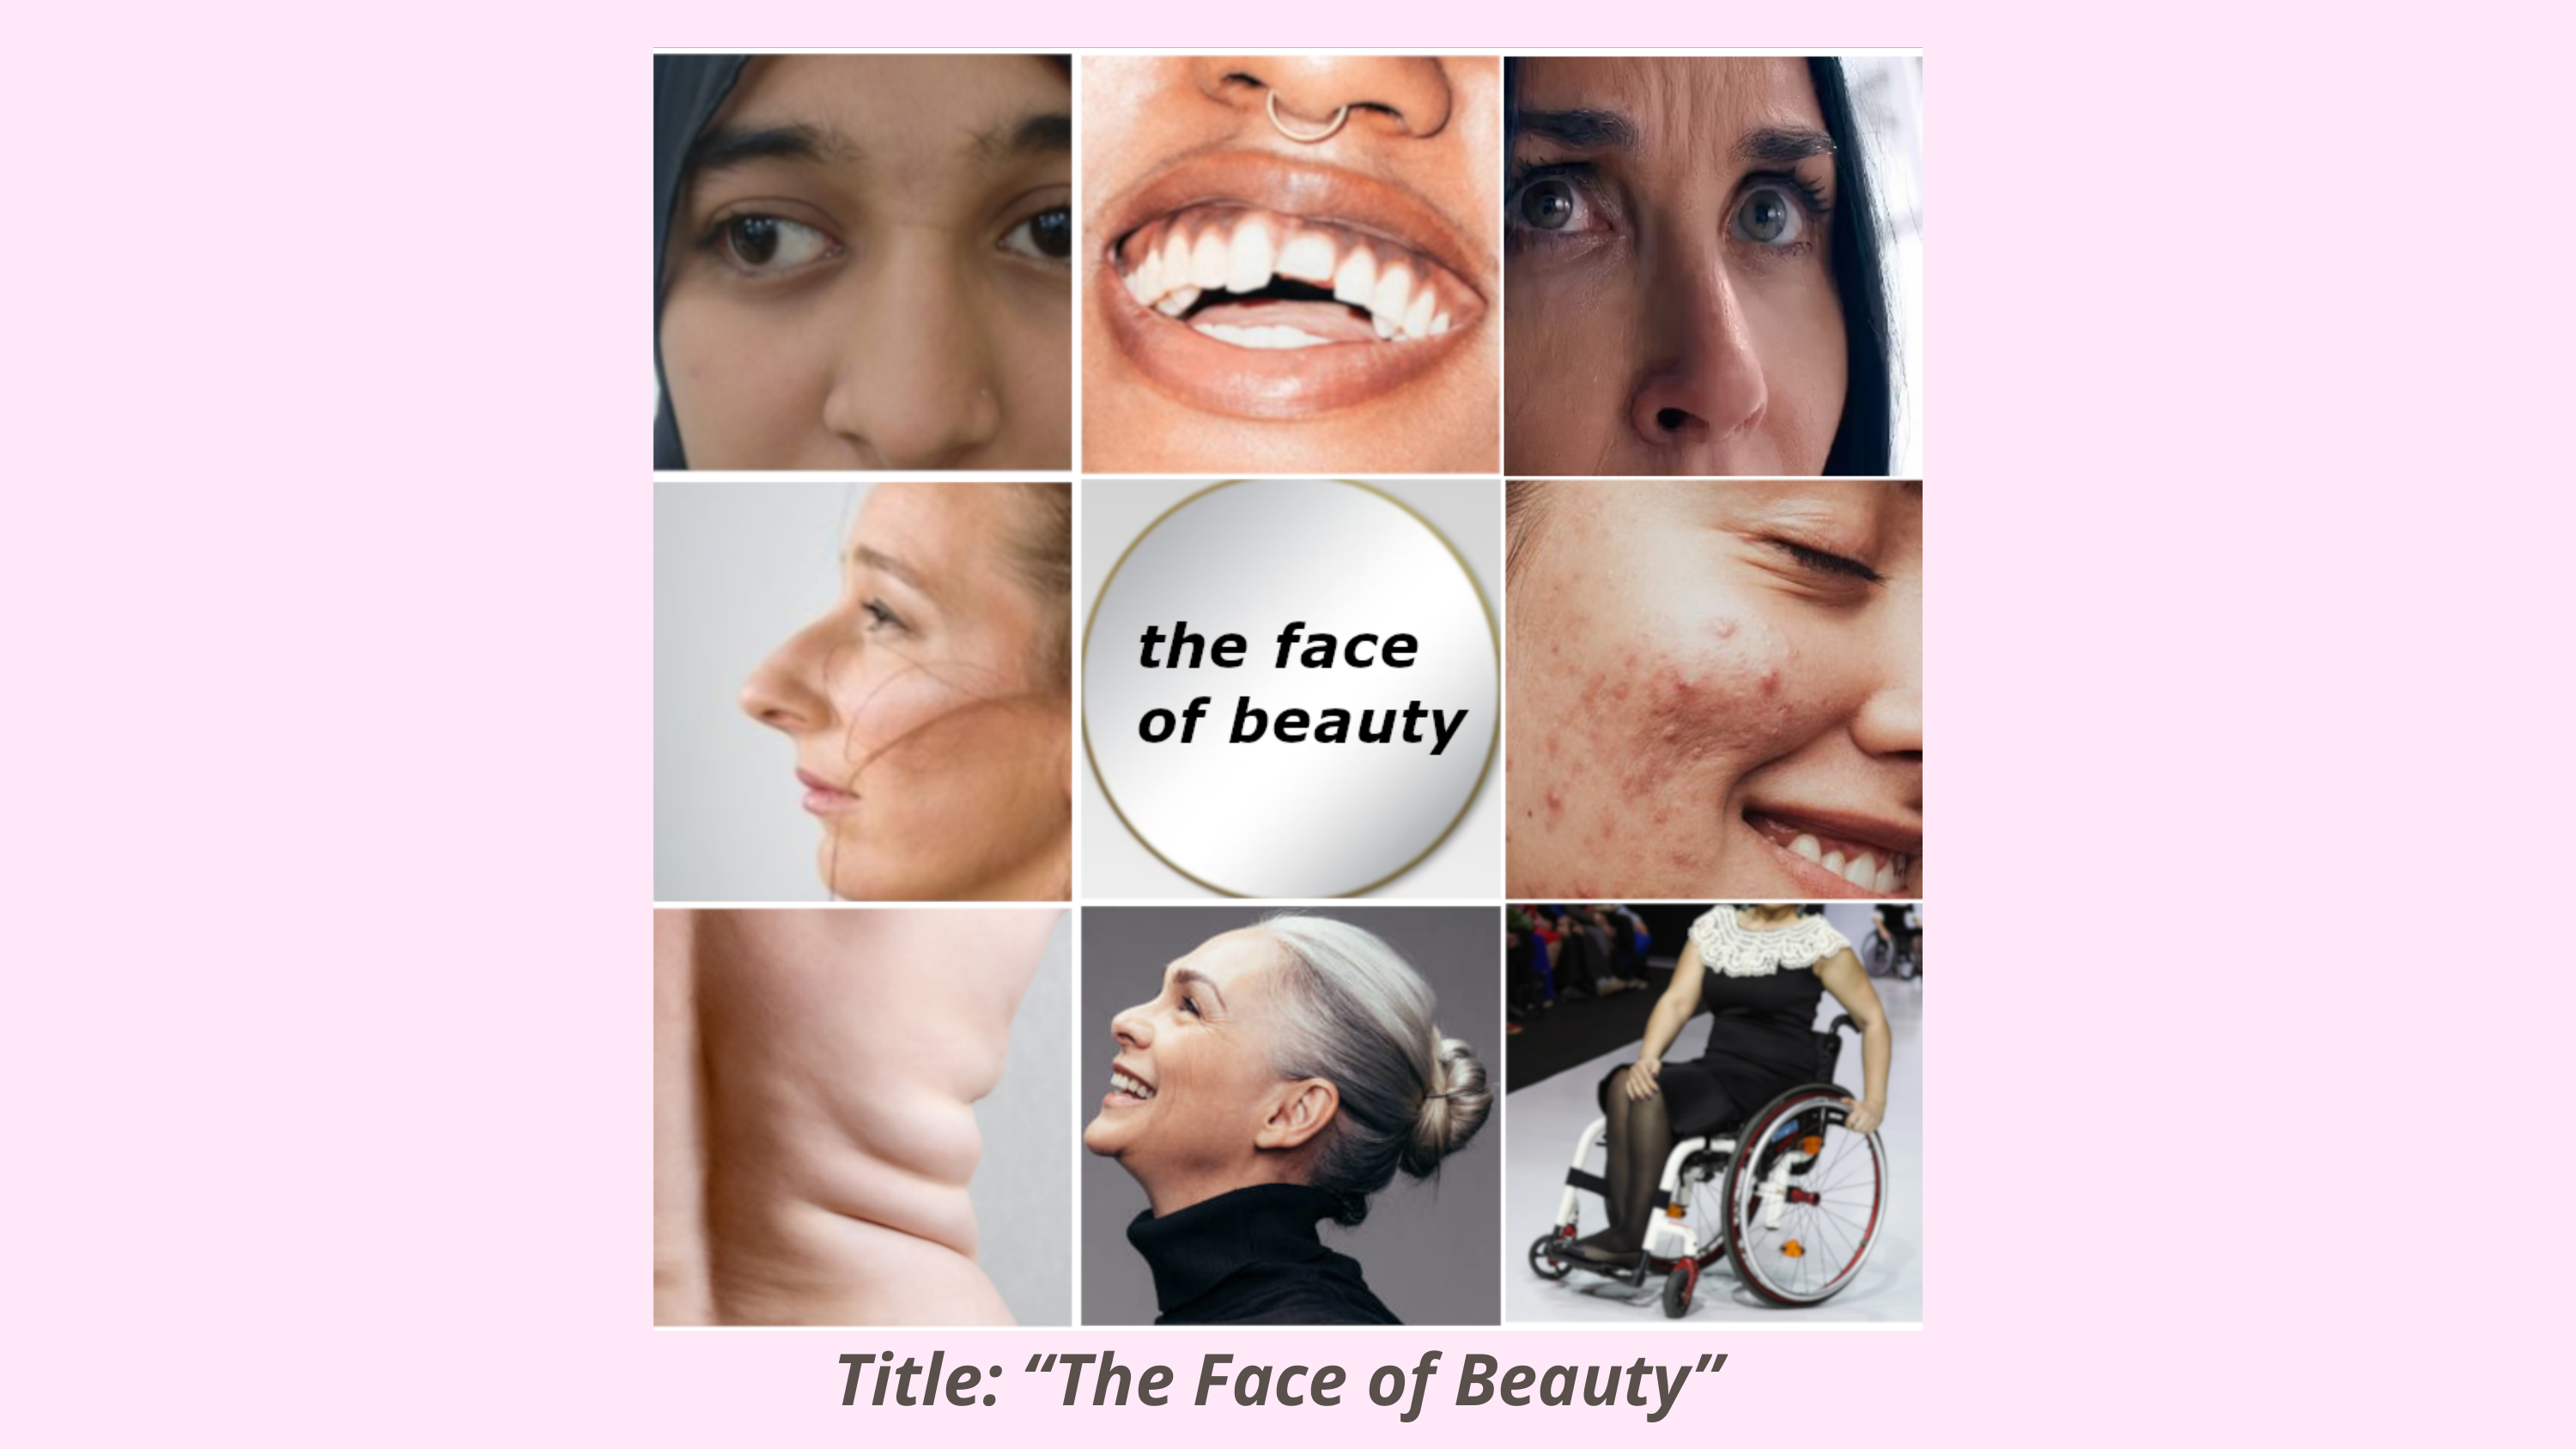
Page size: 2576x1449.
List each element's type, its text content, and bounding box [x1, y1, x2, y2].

text_box Title: “The Face of Beauty” [173, 1319, 2403, 1420]
text_box [653, 46, 1923, 1319]
